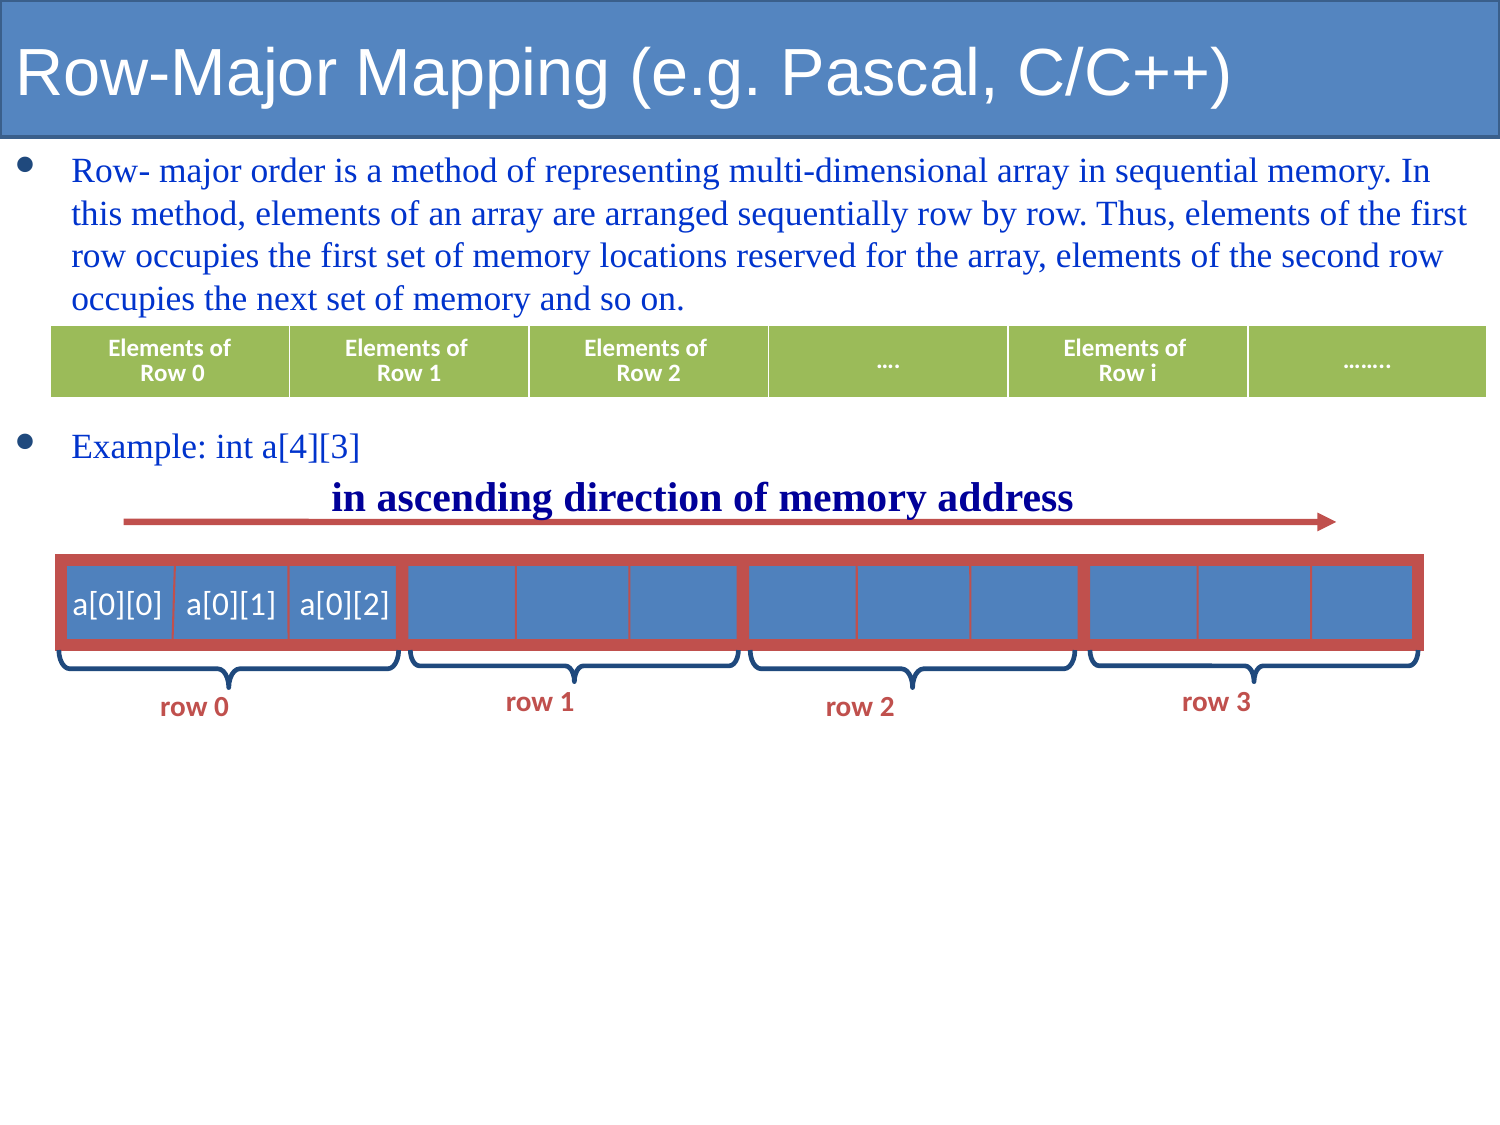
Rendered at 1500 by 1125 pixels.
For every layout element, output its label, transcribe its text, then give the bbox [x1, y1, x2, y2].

text_box a[0][0] [58, 574, 172, 629]
text_box [1089, 650, 1419, 682]
text_box row 2 [812, 680, 977, 729]
table_header …. [769, 326, 1007, 397]
text_box [750, 650, 1075, 688]
table_header …….. [1249, 326, 1486, 397]
text_box a[0][2] [326, 575, 422, 629]
text_box [1255, 515, 1337, 529]
table_header Elements of Row i [1009, 326, 1247, 397]
text_box row 0 [146, 680, 311, 729]
text_box [58, 650, 399, 688]
text_box Row- major order is a method of representing multi-dimensional array in sequential memory. In this method, elements of an array are arranged sequentially row by row. Thus, elements of the first row occupies the first set of memory locations reserved for the array, elements of the second row occupies the next set of memory and so on. Example: int a[4][3] [0, 139, 1500, 1038]
text_box a[0][1] [172, 574, 326, 629]
table_header Elements of Row 0 [51, 326, 289, 397]
table_header Elements of Row 2 [530, 326, 768, 397]
title Row-Major Mapping (e.g. Pascal, C/C++) [0, 0, 1463, 138]
text_box [61, 560, 1419, 646]
table_header Elements of Row 1 [290, 326, 528, 397]
text_box row 1 [492, 675, 657, 725]
text_box row 3 [1168, 675, 1333, 724]
text_box in ascending direction of memory address [316, 462, 1255, 528]
text_box [410, 650, 739, 682]
